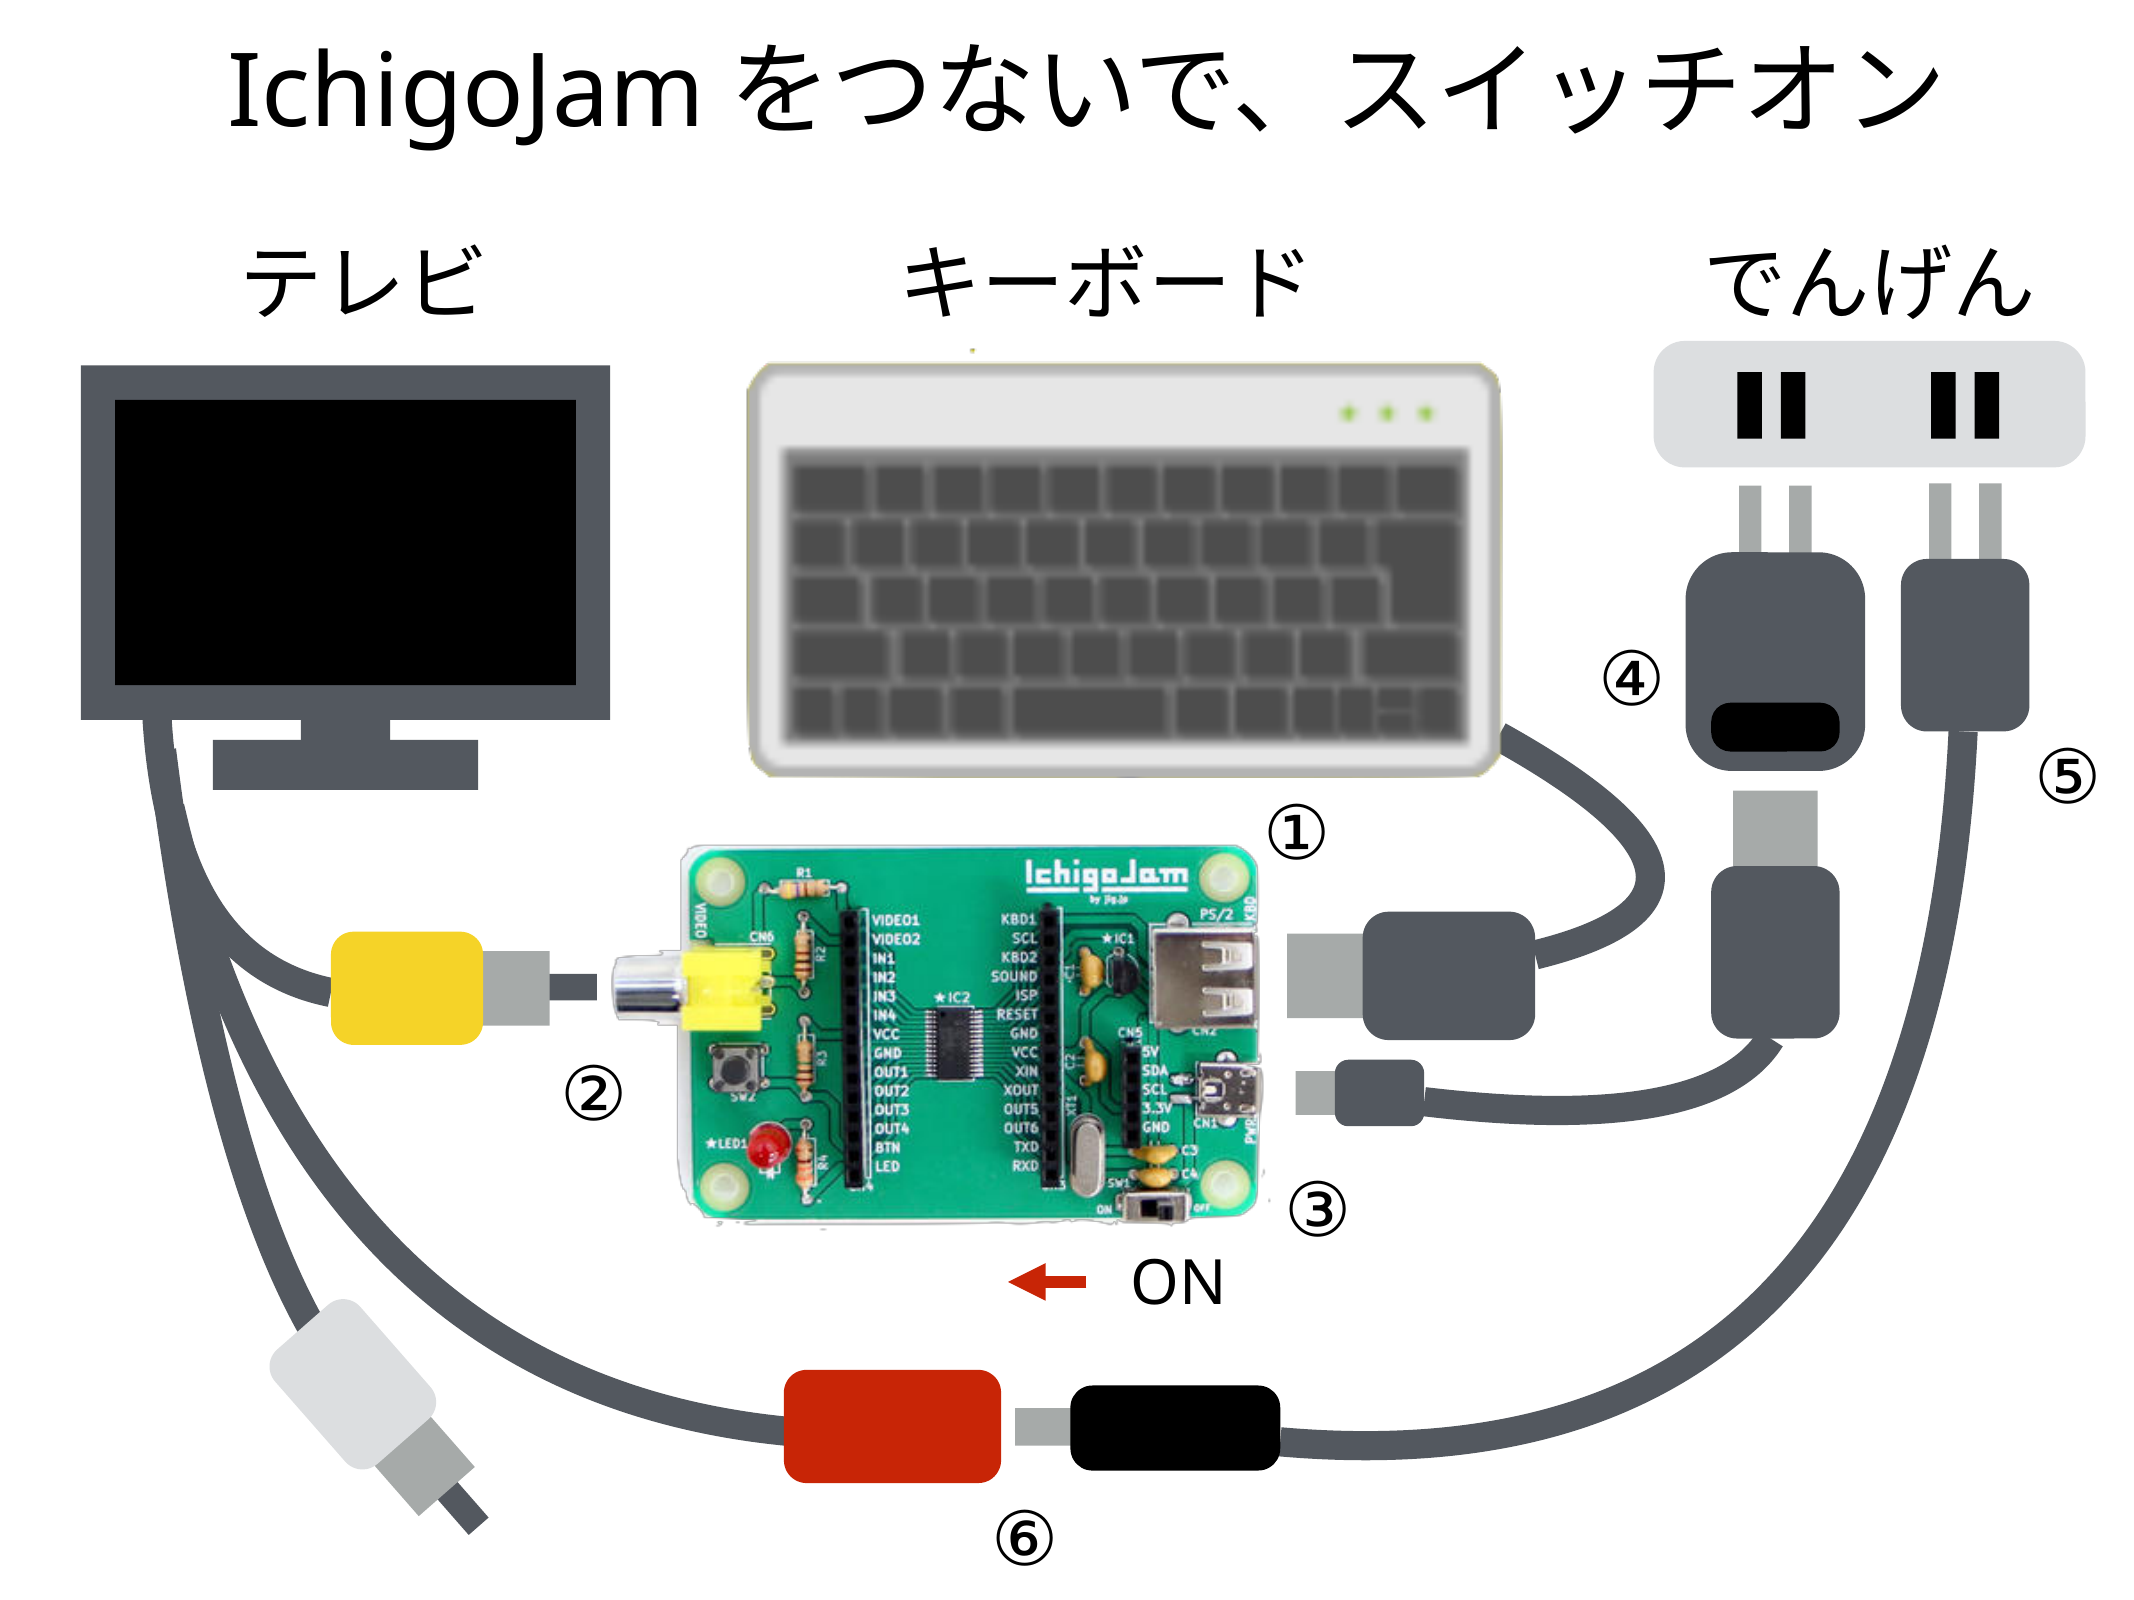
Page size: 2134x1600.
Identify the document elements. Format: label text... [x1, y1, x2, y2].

text_box [186, 821, 808, 1431]
text_box [1433, 1061, 1645, 1111]
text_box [1900, 483, 2030, 732]
text_box ⑤ [2025, 719, 2110, 827]
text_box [80, 364, 611, 791]
text_box [178, 797, 313, 932]
text_box [783, 1369, 1002, 1484]
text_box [1653, 340, 2086, 468]
text_box [1008, 1275, 1087, 1289]
picture [594, 817, 1283, 1236]
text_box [1685, 485, 1866, 772]
text_box ③ [1276, 1152, 1361, 1260]
title テレビ [134, 223, 595, 338]
text_box IchigoJamをつないで、スイッチオン [162, 0, 2012, 179]
text_box [269, 1299, 437, 1470]
text_box [1506, 759, 1651, 953]
text_box でんげん [1525, 170, 2134, 390]
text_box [330, 931, 589, 1046]
text_box ON [1102, 1242, 1256, 1335]
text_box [1710, 790, 1840, 1039]
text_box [1291, 911, 1536, 1041]
text_box ② [552, 1050, 589, 1145]
text_box [1281, 738, 1963, 1446]
text_box キーボード [779, 203, 1434, 329]
picture [733, 336, 1530, 778]
text_box [1015, 1408, 1070, 1446]
text_box [167, 797, 347, 1321]
text_box [1070, 1385, 1281, 1471]
text_box ① [1254, 784, 1340, 883]
text_box ④ [1589, 622, 1674, 730]
text_box [375, 1417, 475, 1517]
text_box ⑥ [983, 1481, 1068, 1589]
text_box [1295, 1059, 1425, 1127]
text_box [438, 1482, 489, 1535]
